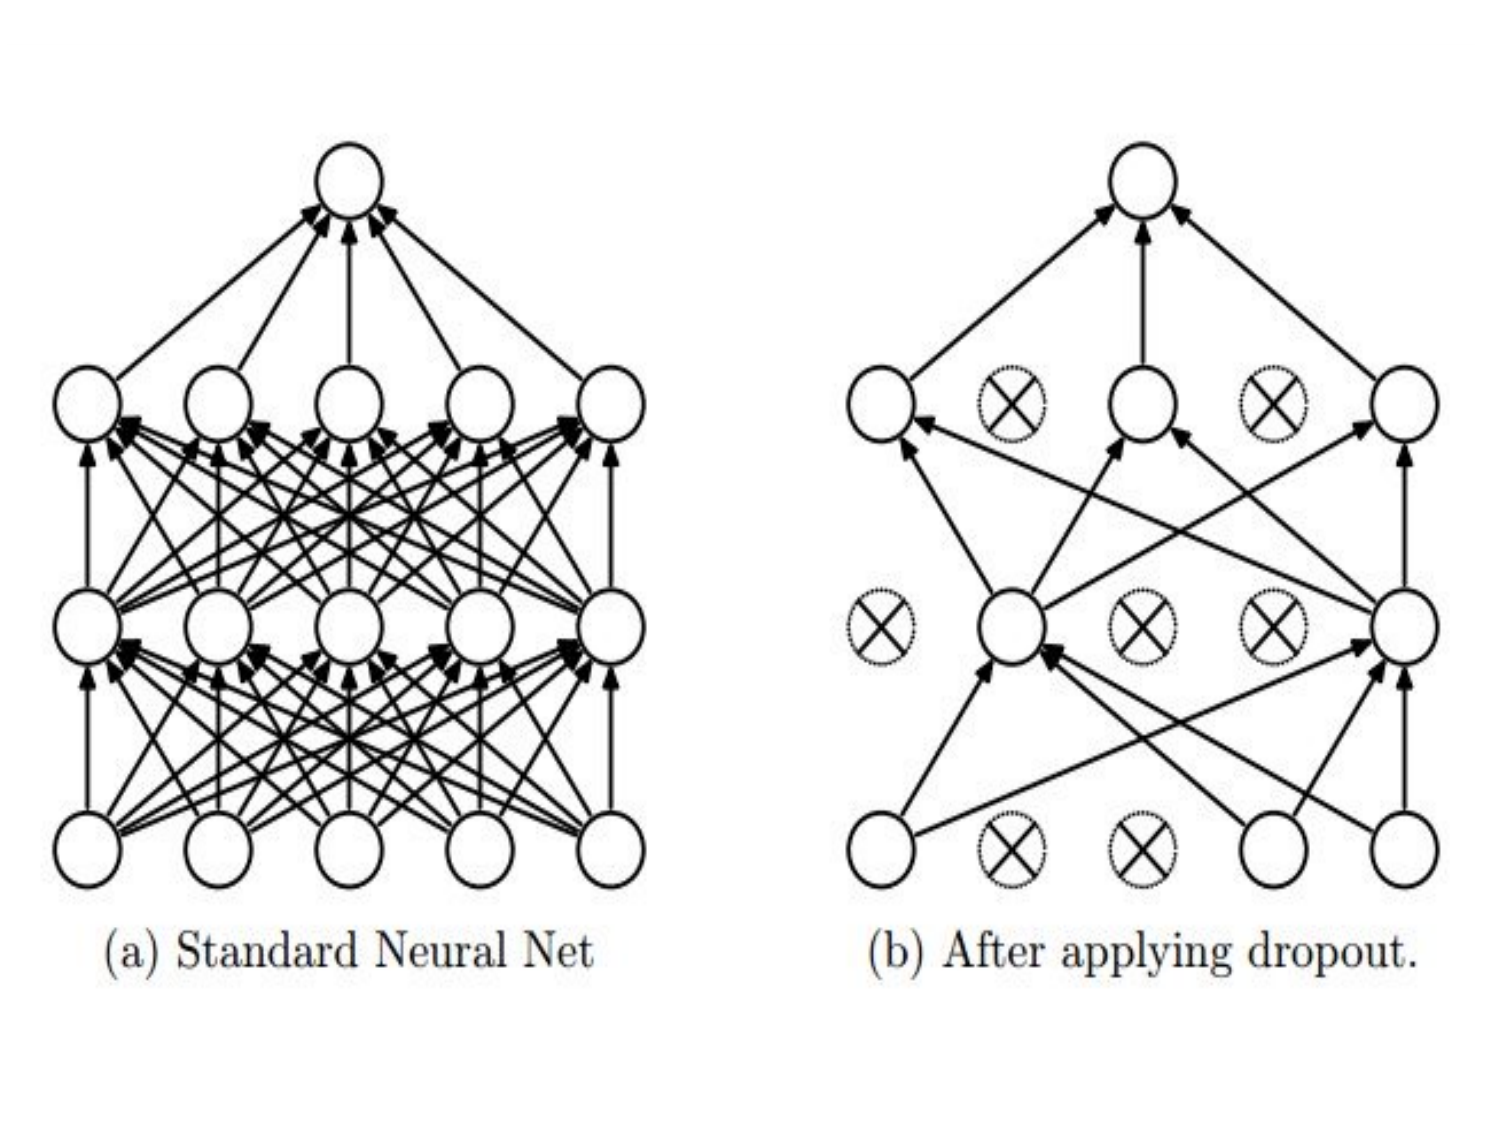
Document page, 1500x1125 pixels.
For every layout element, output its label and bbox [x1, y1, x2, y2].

picture [7, 43, 1476, 1026]
